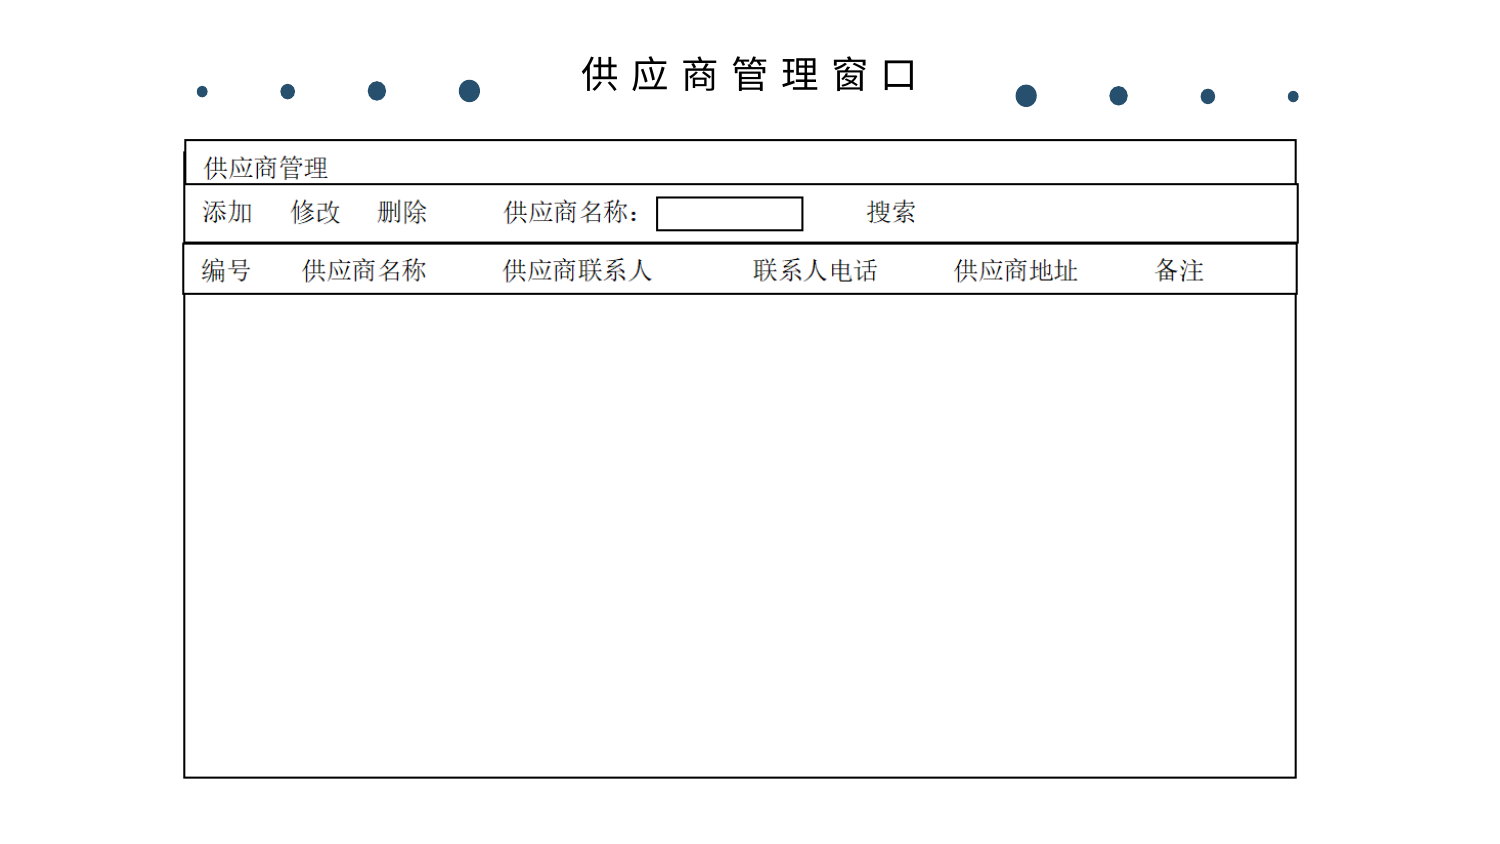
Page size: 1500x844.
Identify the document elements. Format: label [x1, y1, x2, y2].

picture [171, 136, 1309, 792]
text_box [196, 34, 1299, 108]
